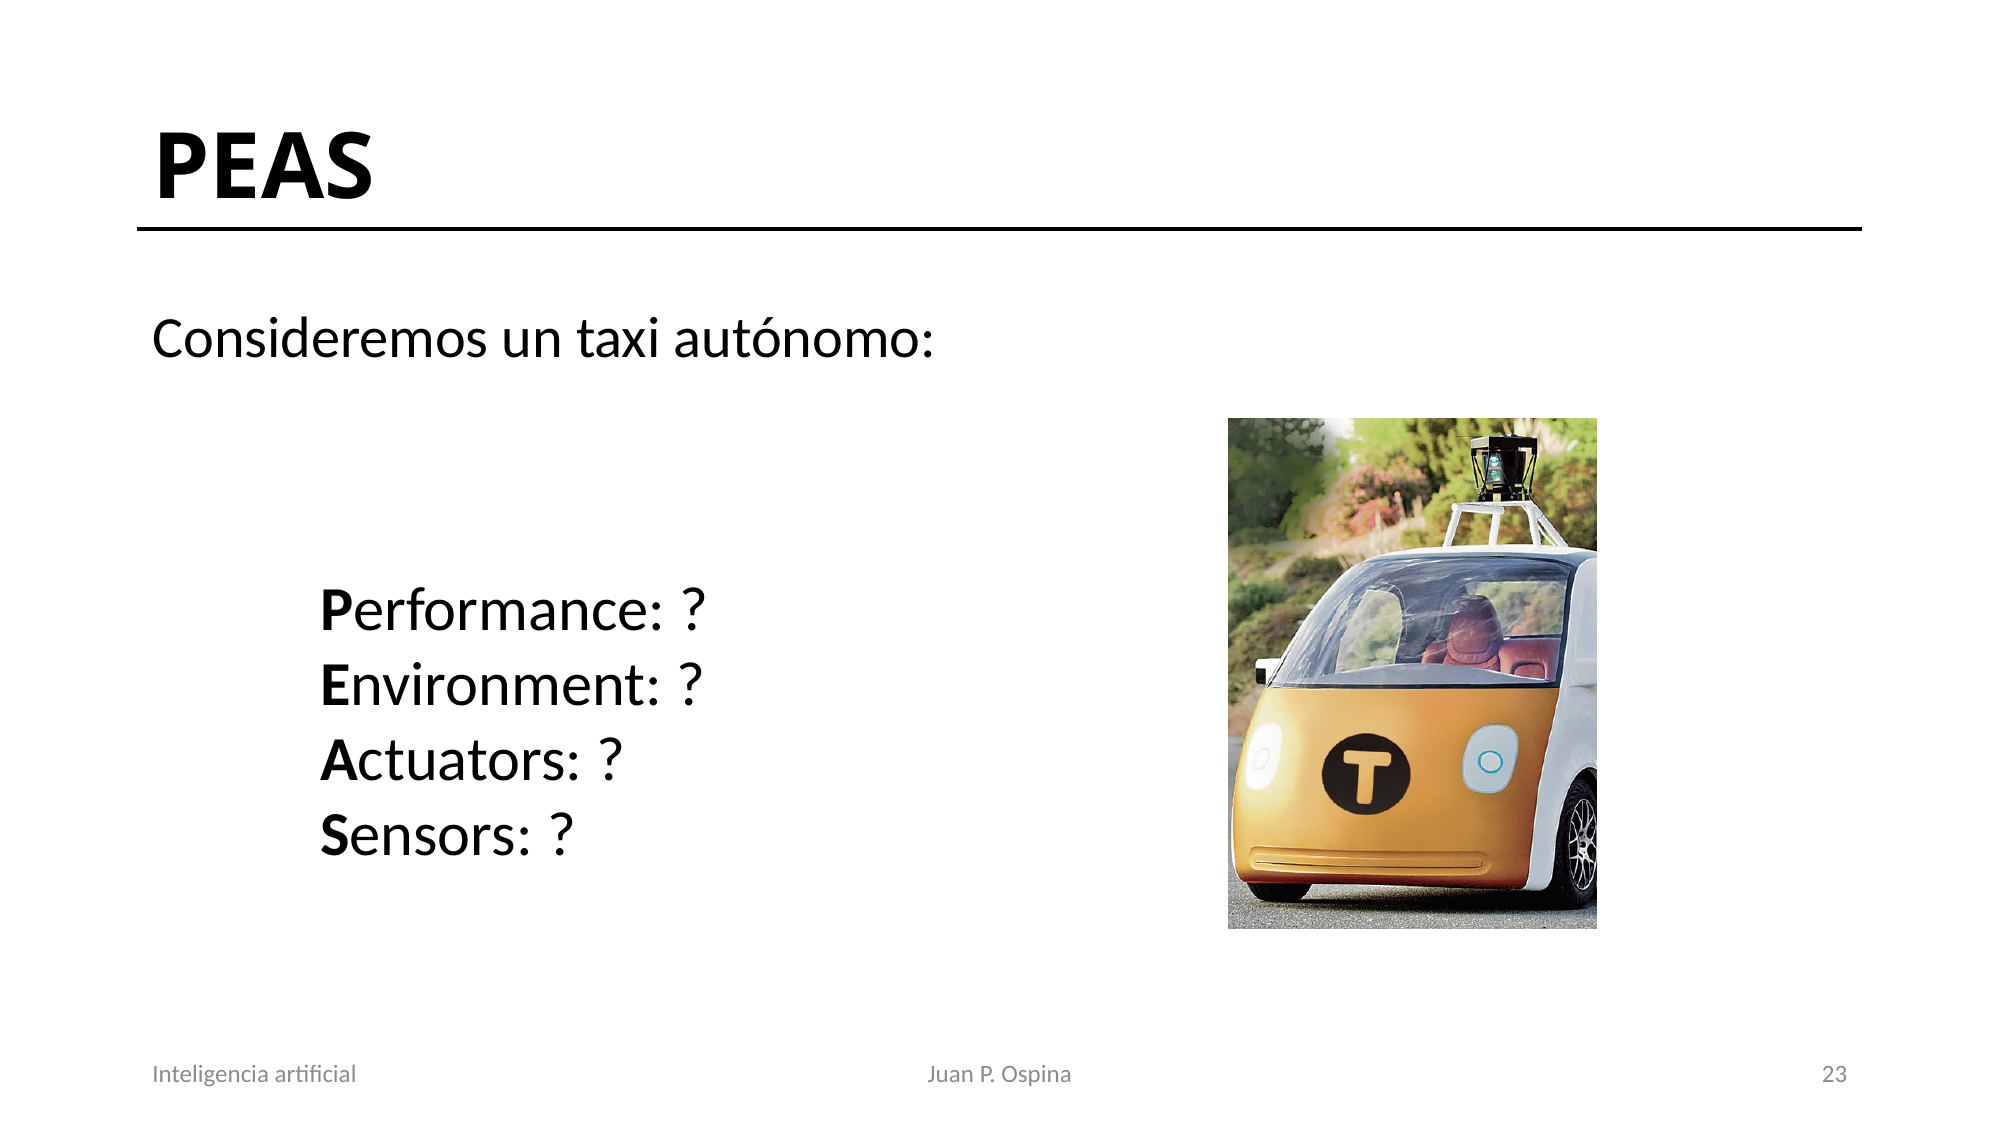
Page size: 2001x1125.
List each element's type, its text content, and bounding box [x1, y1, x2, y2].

slide_number Inteligencia artificial [137, 1042, 588, 1103]
slide_number 24 [1412, 1042, 1863, 1103]
list Consideremos un taxi autónomo: [137, 299, 1863, 392]
footer Juan P. Ospina [662, 1042, 1338, 1103]
text_box Performance: ? Environment: ? Actuators: ? Sensors: ? [230, 485, 724, 920]
title PEAS [137, 59, 1863, 278]
picture [1228, 418, 1597, 929]
